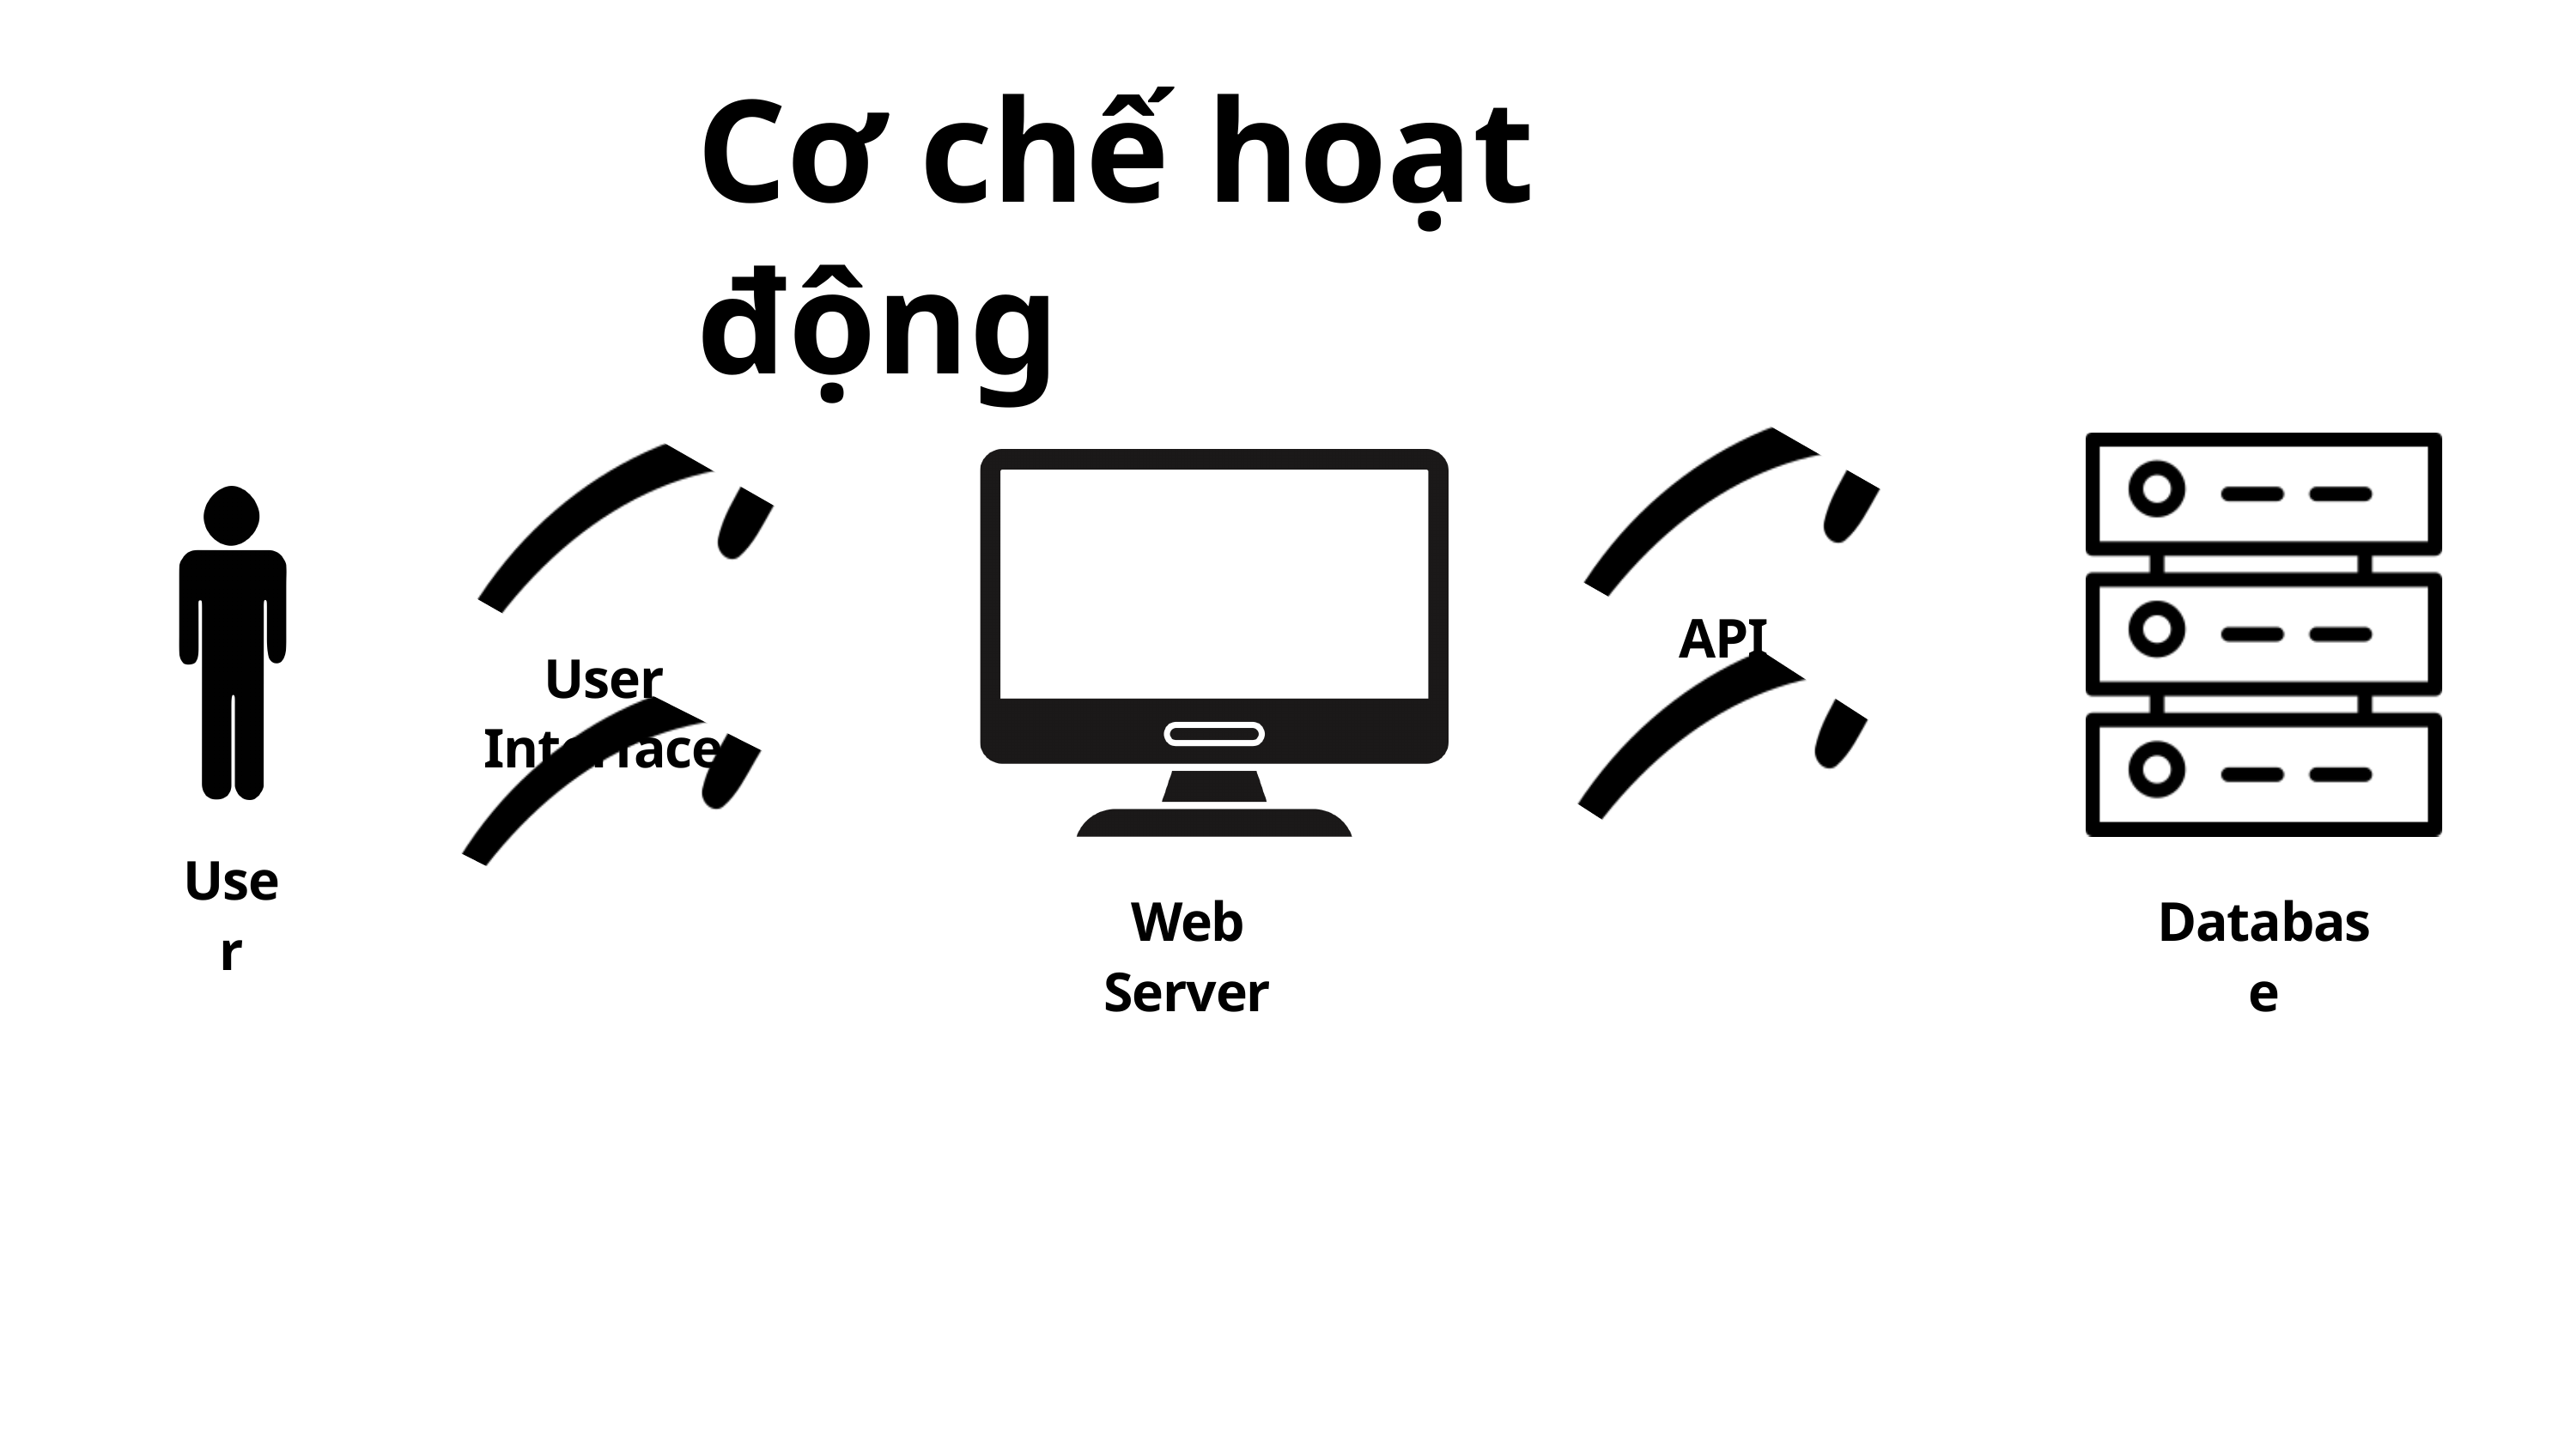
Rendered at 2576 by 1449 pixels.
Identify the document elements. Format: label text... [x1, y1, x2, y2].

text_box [1521, 354, 1917, 937]
text_box Cơ chế hoạt động [696, 58, 1829, 403]
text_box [980, 449, 1449, 951]
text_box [179, 486, 287, 910]
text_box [413, 371, 811, 970]
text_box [2085, 432, 2443, 951]
